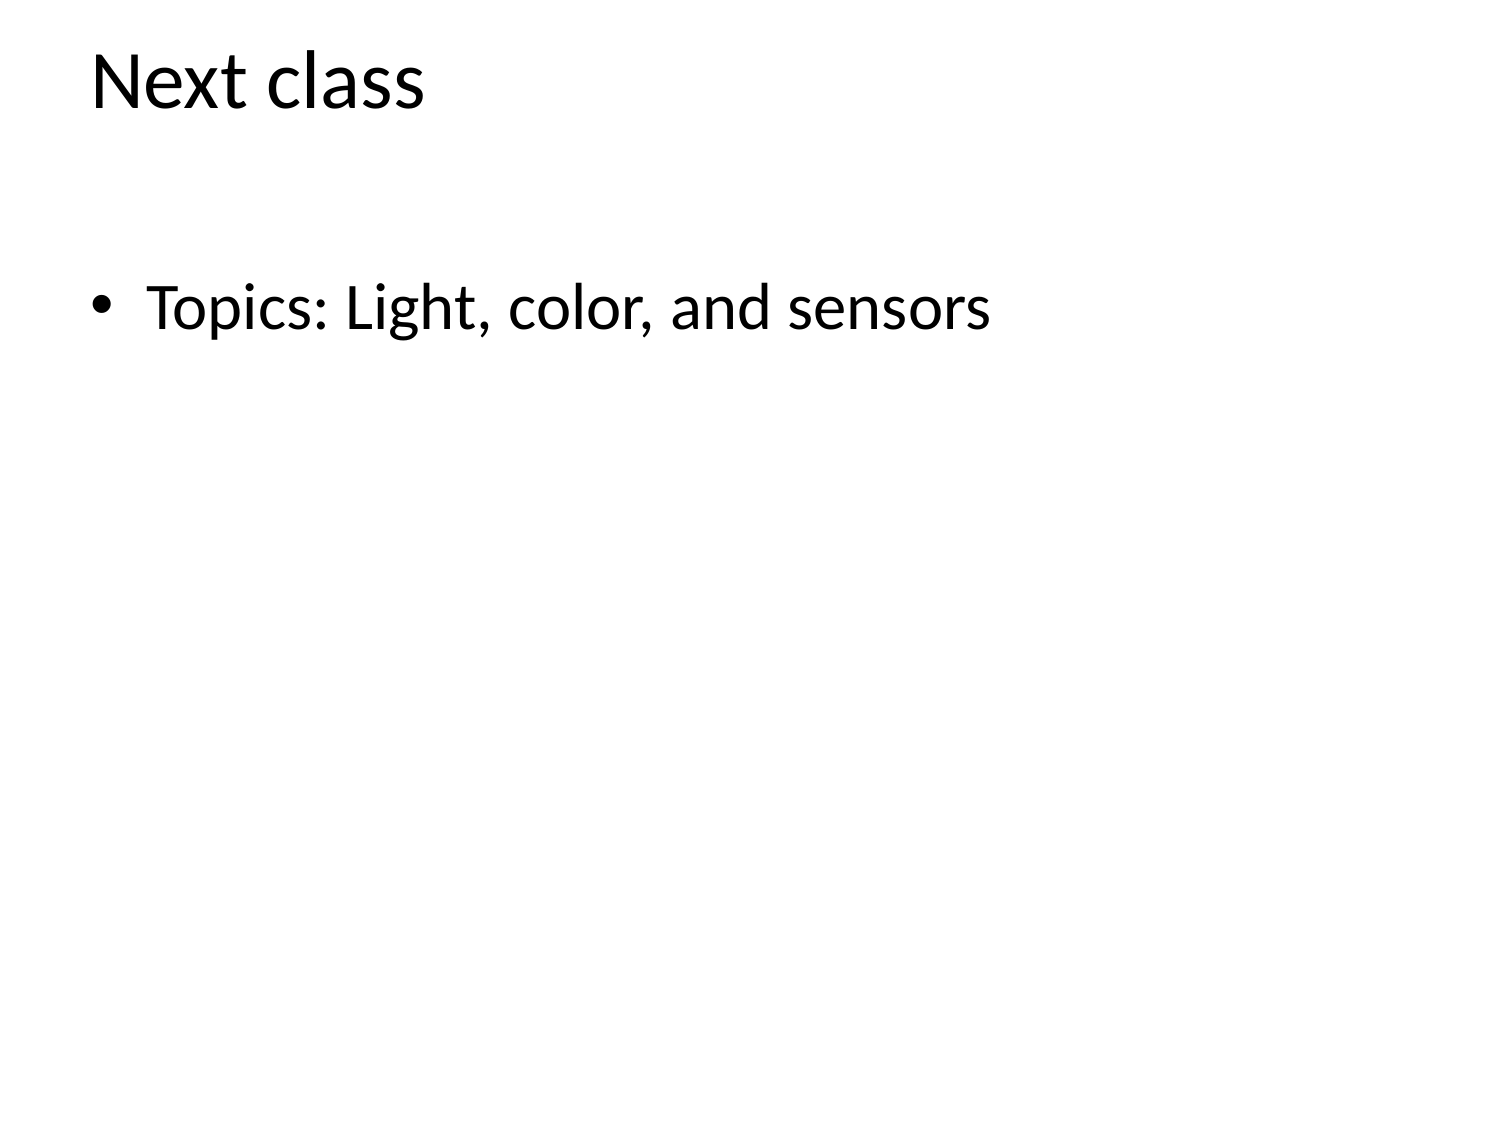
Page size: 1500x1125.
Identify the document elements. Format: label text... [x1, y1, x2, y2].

title Next class [74, 0, 1426, 151]
list Topics: Light, color, and sensors [74, 162, 1426, 1006]
